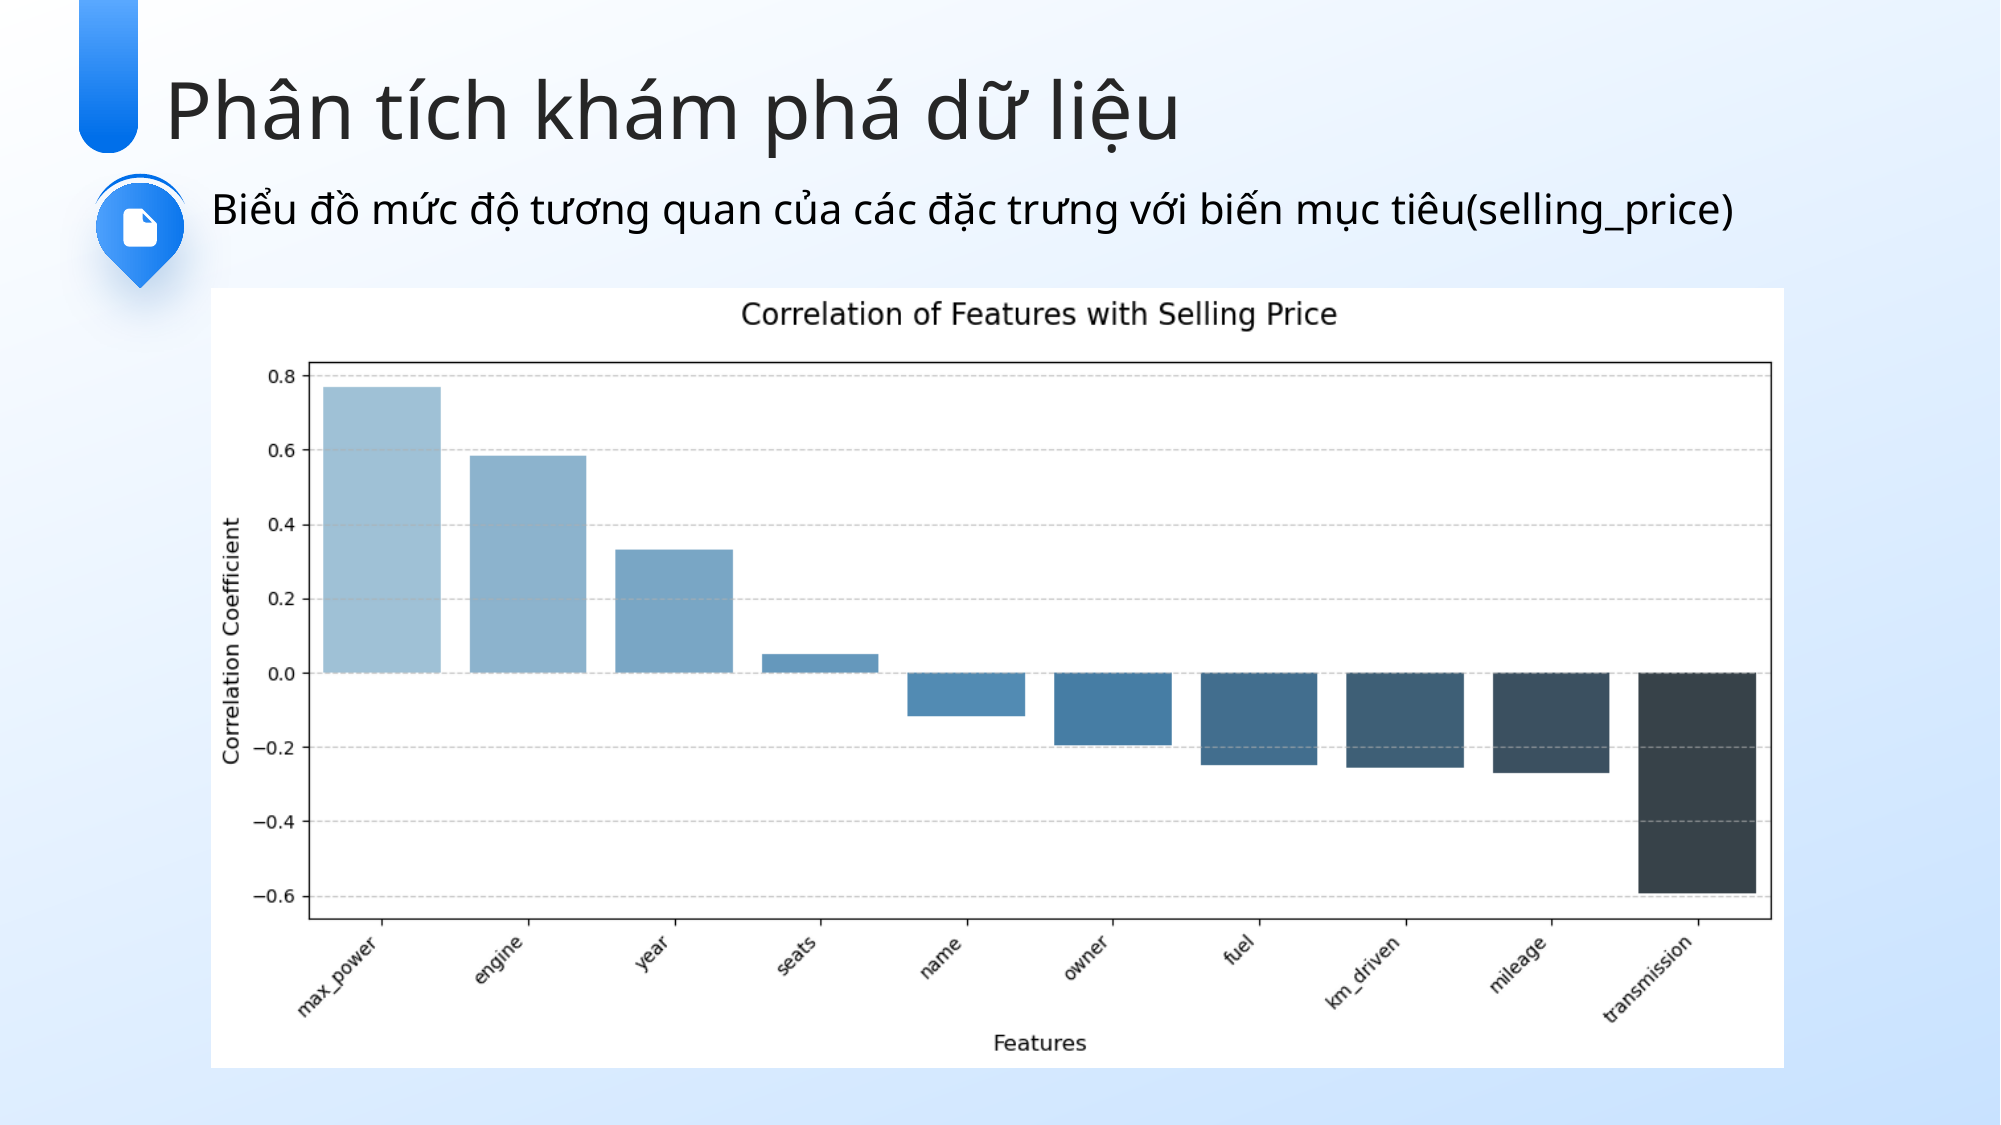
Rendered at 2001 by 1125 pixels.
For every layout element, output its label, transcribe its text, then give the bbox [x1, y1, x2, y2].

picture [211, 288, 1784, 1068]
text_box [90, 216, 202, 321]
text_box Biểu đồ mức độ tương quan của các đặc trưng với biến mục tiêu(selling_price) [211, 162, 1839, 233]
text_box [95, 173, 185, 204]
text_box Phân tích khám phá dữ liệu [164, 67, 1890, 139]
text_box [123, 208, 157, 247]
text_box [78, 0, 138, 154]
text_box [0, 0, 2000, 1125]
text_box [96, 183, 184, 289]
